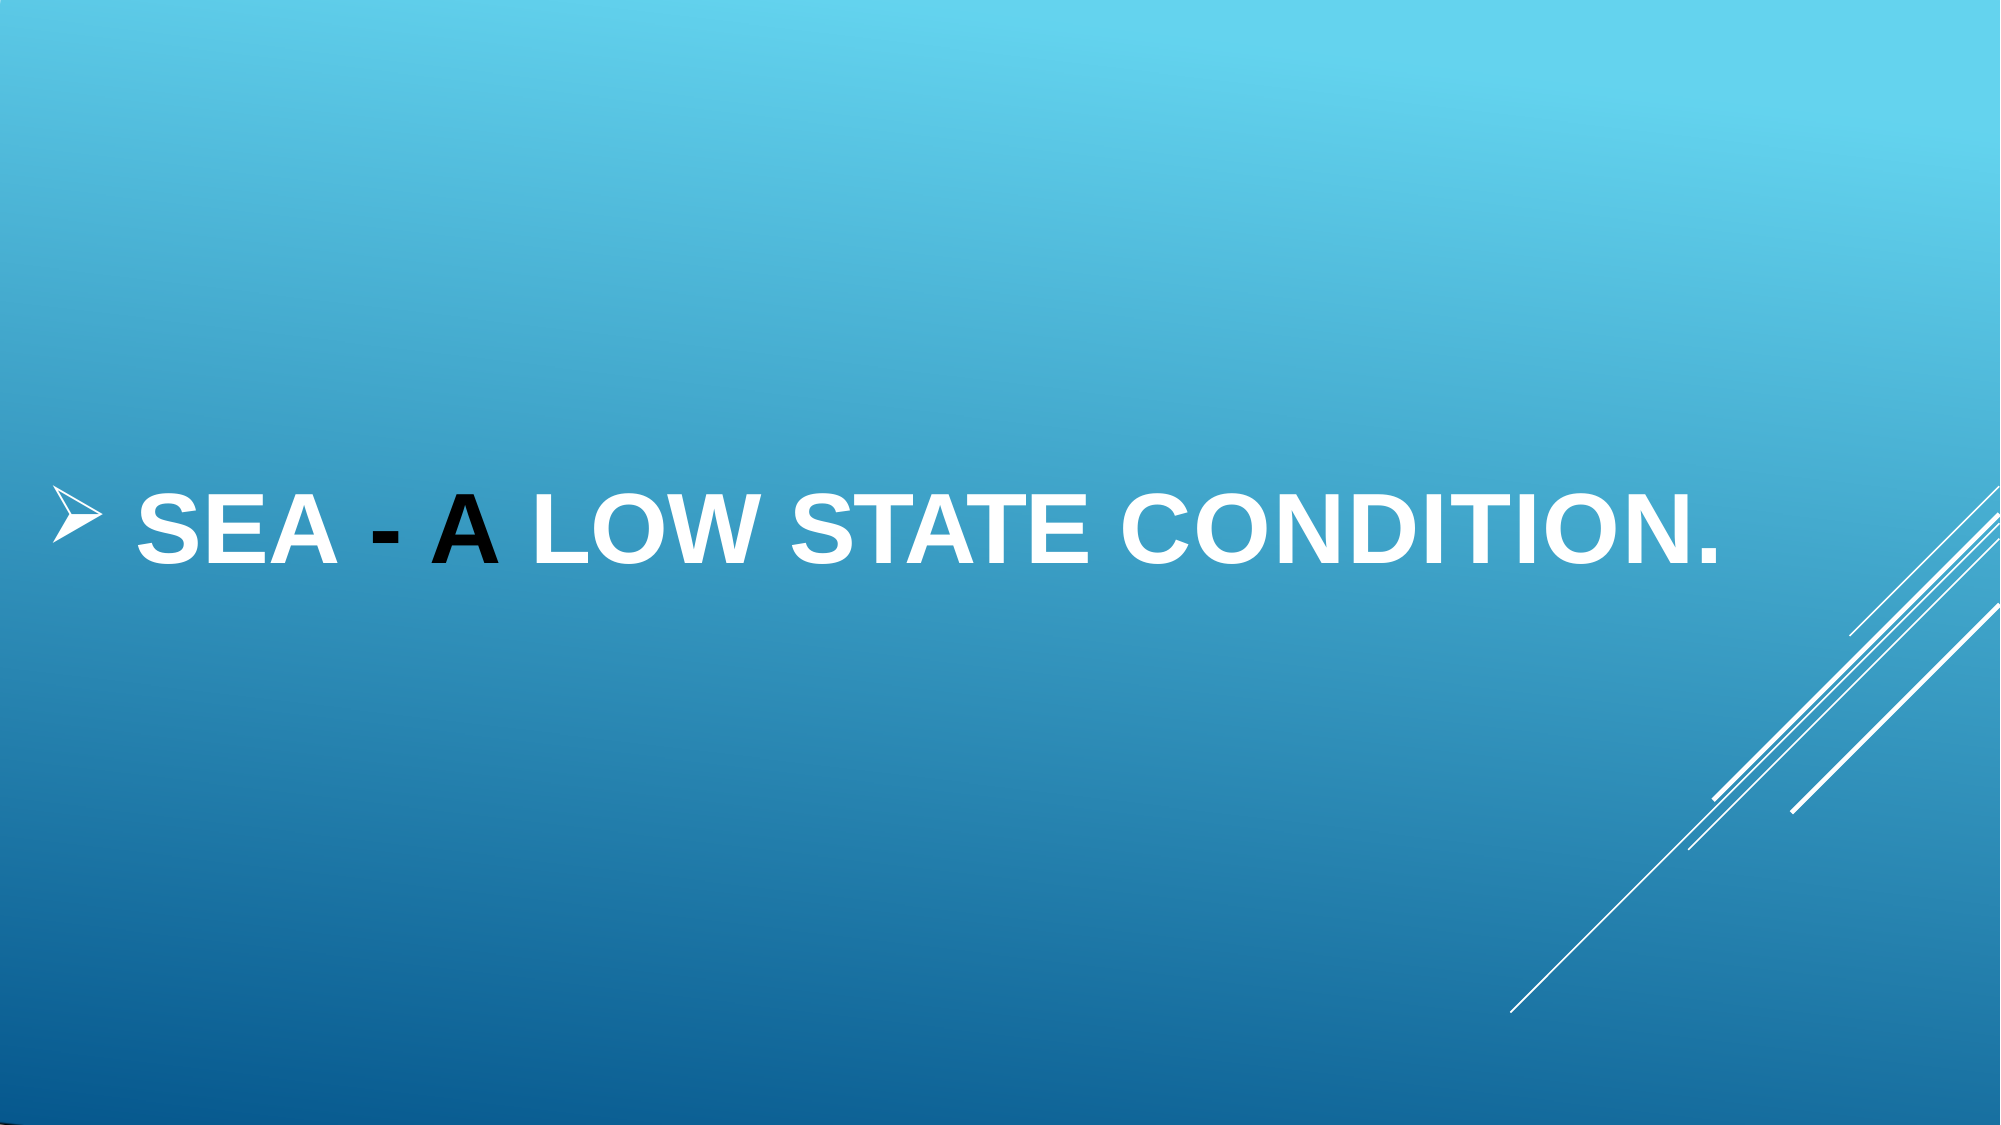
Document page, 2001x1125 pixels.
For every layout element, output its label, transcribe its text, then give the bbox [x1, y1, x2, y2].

picture [0, 0, 2000, 1125]
text_box SEA - A LOW STATE CONDITION. [44, 461, 1731, 584]
